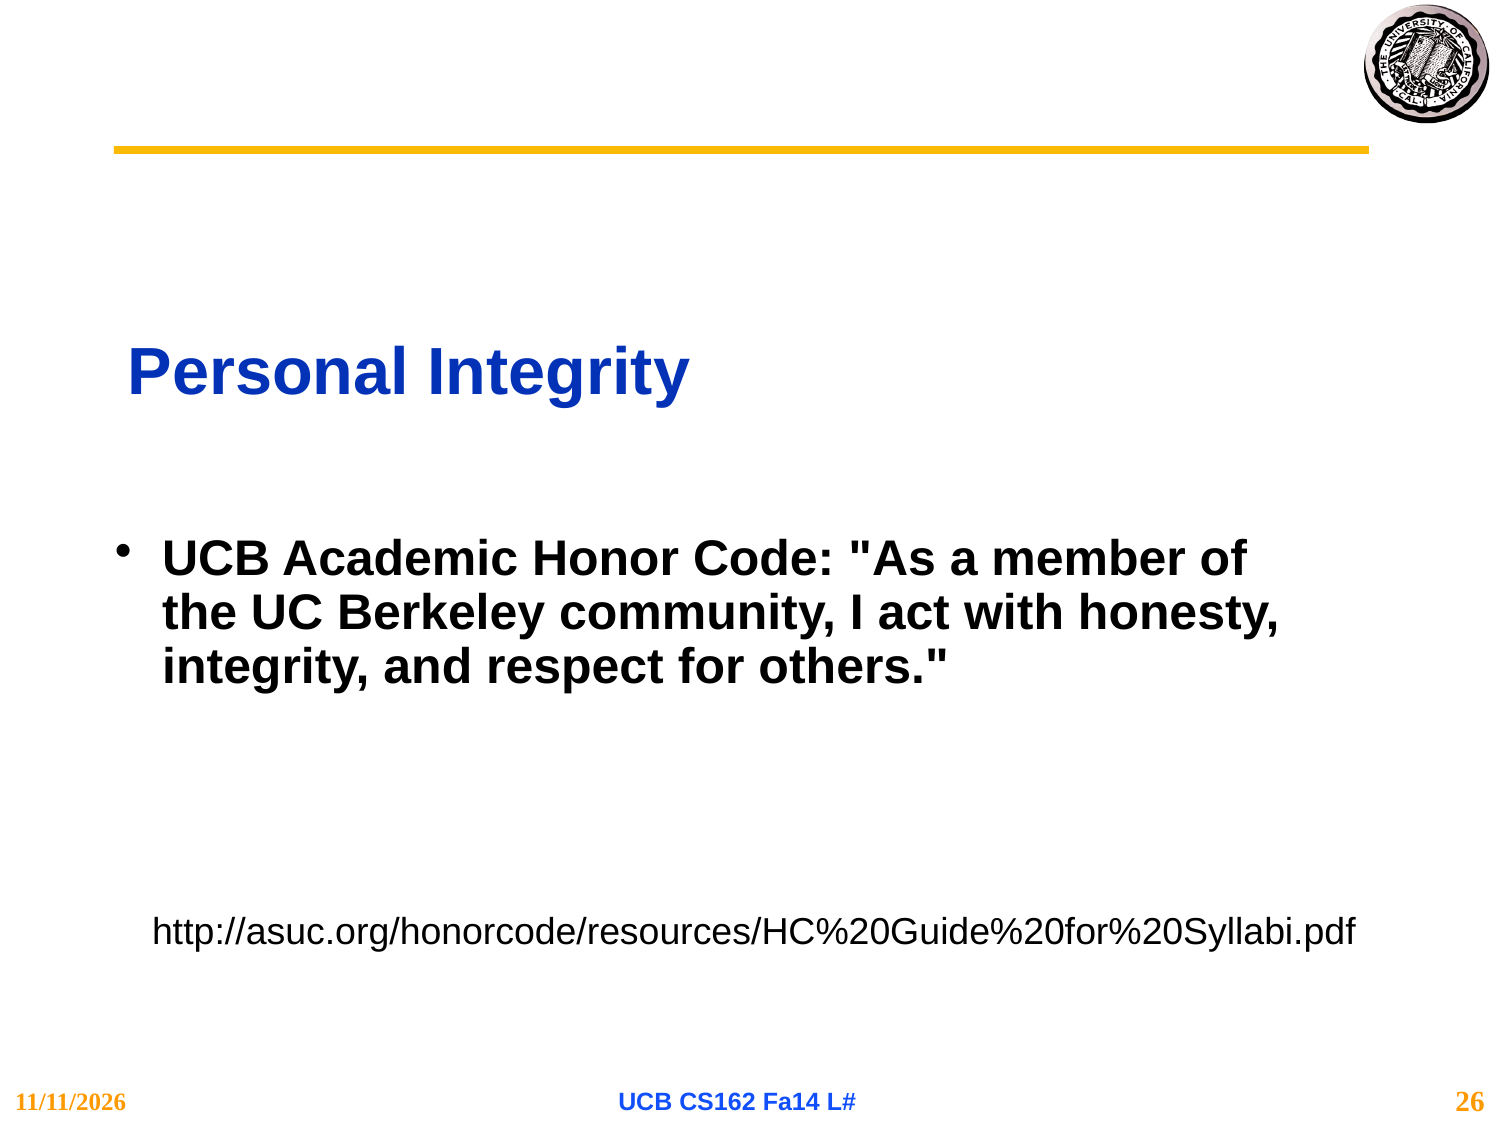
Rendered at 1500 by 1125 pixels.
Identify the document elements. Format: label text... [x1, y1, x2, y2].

title Personal Integrity [112, 312, 1375, 434]
slide_number 26 [1412, 1074, 1500, 1125]
picture [1350, 0, 1500, 127]
footer UCB CS162 Fa14 L# [499, 1074, 976, 1125]
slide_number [0, 1074, 251, 1125]
text_box http://asuc.org/honorcode/resources/HC%20Guide%20for%20Syllabi.pdf [137, 899, 1413, 960]
list UCB Academic Honor Code: "As a member of the UC Berkeley community, I act with honesty, integrity, and respect for others." [99, 525, 1350, 888]
